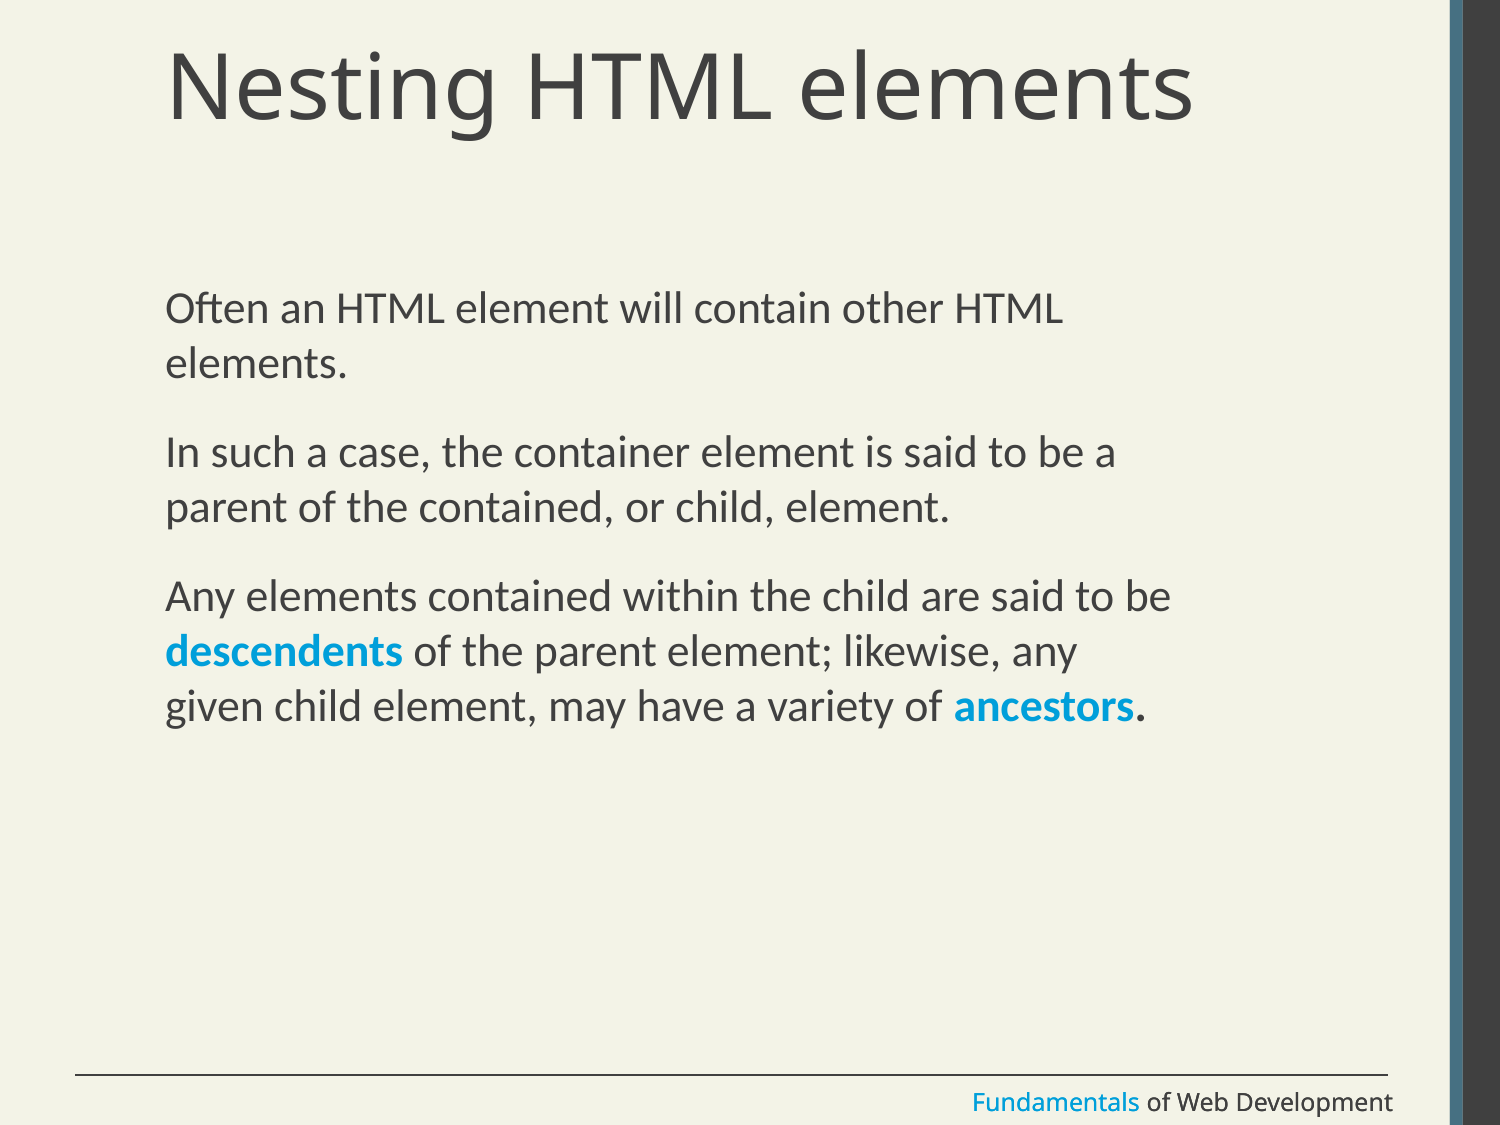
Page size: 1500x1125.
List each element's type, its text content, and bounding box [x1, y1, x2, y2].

title Nesting HTML elements [150, 20, 1425, 188]
list Often an HTML element will contain other HTML elements. In such a case, the container element is said to be a parent of the contained, or child, element. Any elements contained within the child are said to be descendents of the parent element; likewise, any given child element, may have a variety of ancestors. [150, 270, 1200, 1013]
